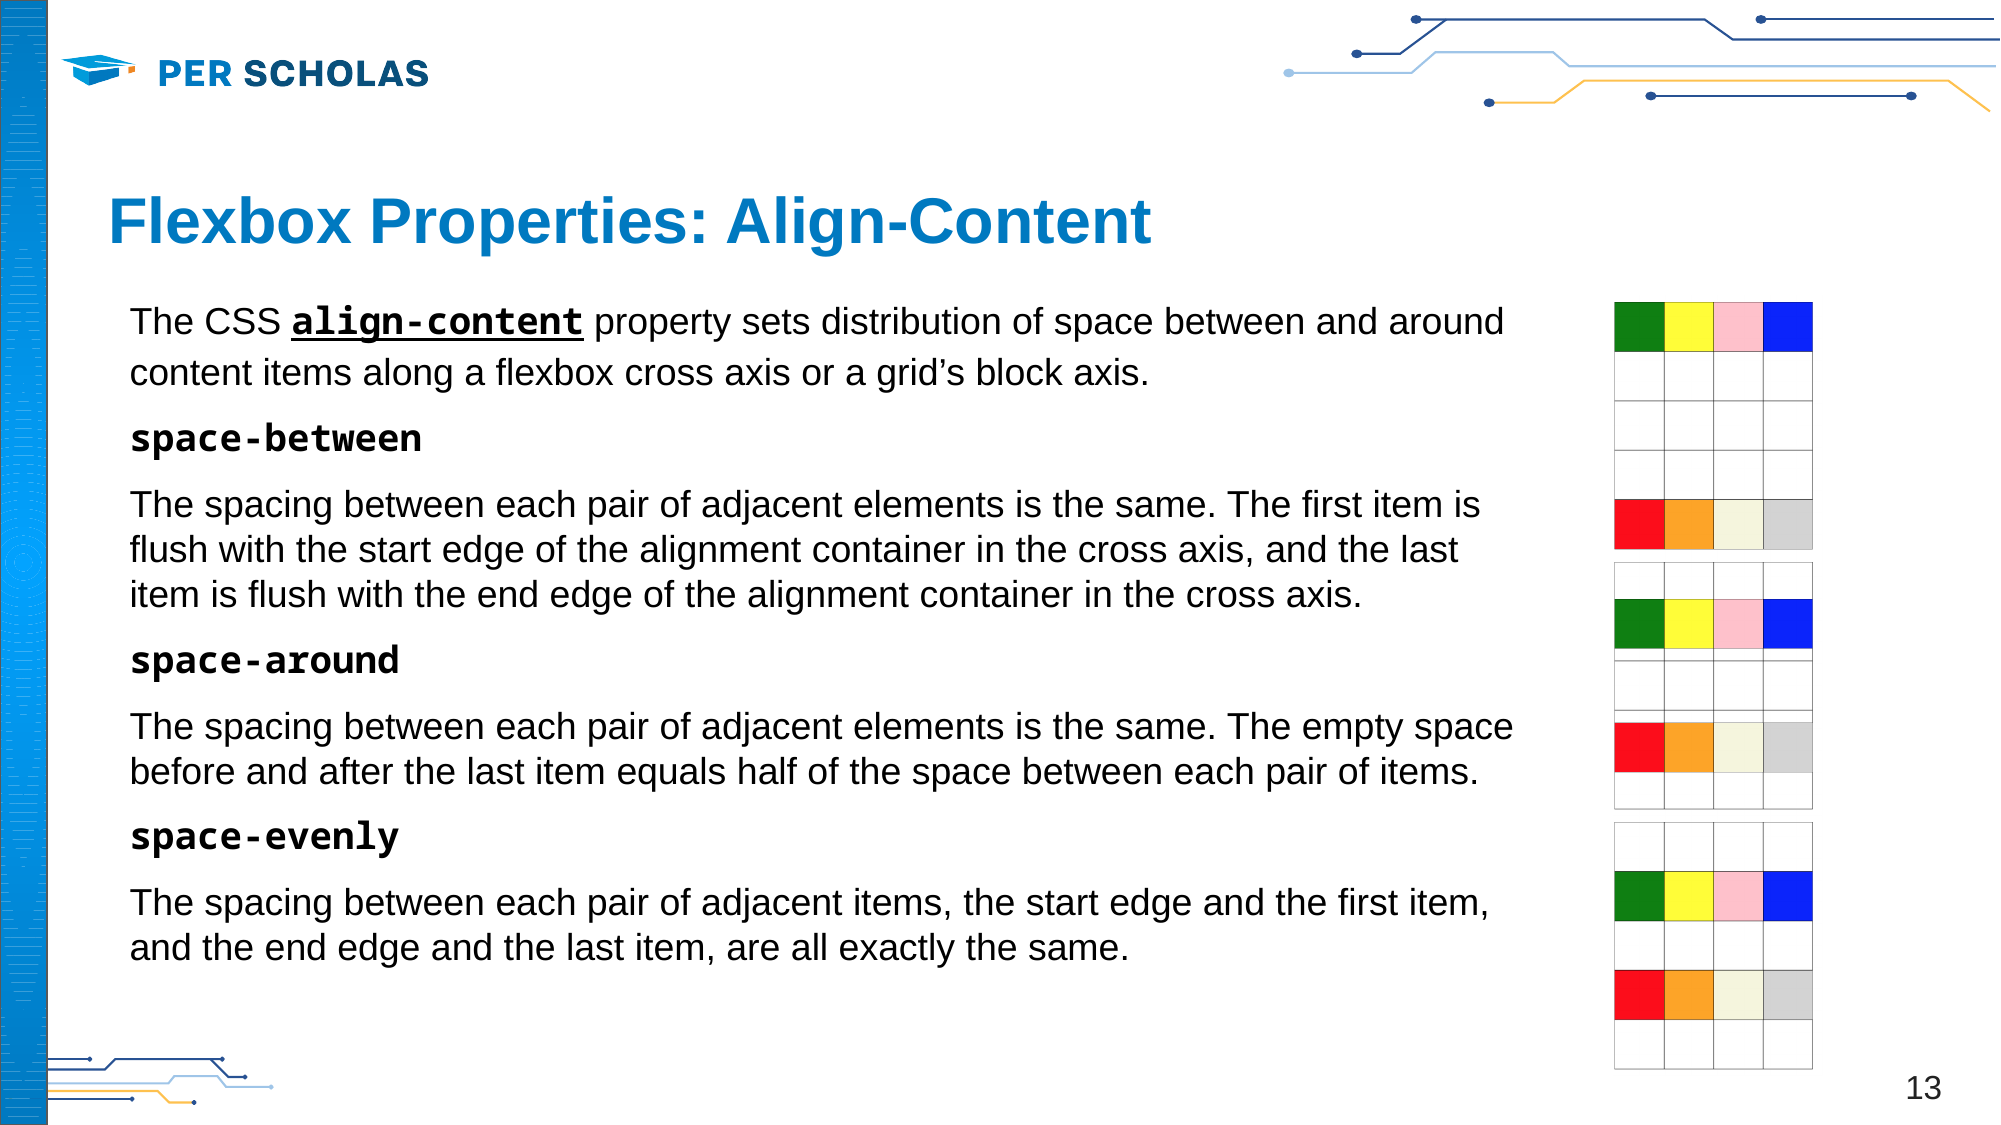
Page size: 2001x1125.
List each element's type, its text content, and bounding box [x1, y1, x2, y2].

picture [1612, 294, 1823, 1077]
list The CSS align-content property sets distribution of space between and around content items along a flexbox cross axis or a grid’s block axis. space-between The spacing between each pair of adjacent elements is the same. The first item is flush with the start edge of the alignment container in the cross axis, and the last item is flush with the end edge of the alignment container in the cross axis. space-around The spacing between each pair of adjacent elements is the same. The empty space before and after the last item equals half of the space between each pair of items. space-evenly The spacing between each pair of adjacent items, the start edge and the first item, and the end edge and the last item, are all exactly the same. [114, 282, 1546, 1025]
title Flexbox Properties: Align-Content [93, 159, 1869, 276]
picture [48, 23, 452, 110]
slide_number 13 [1860, 1024, 1988, 1114]
